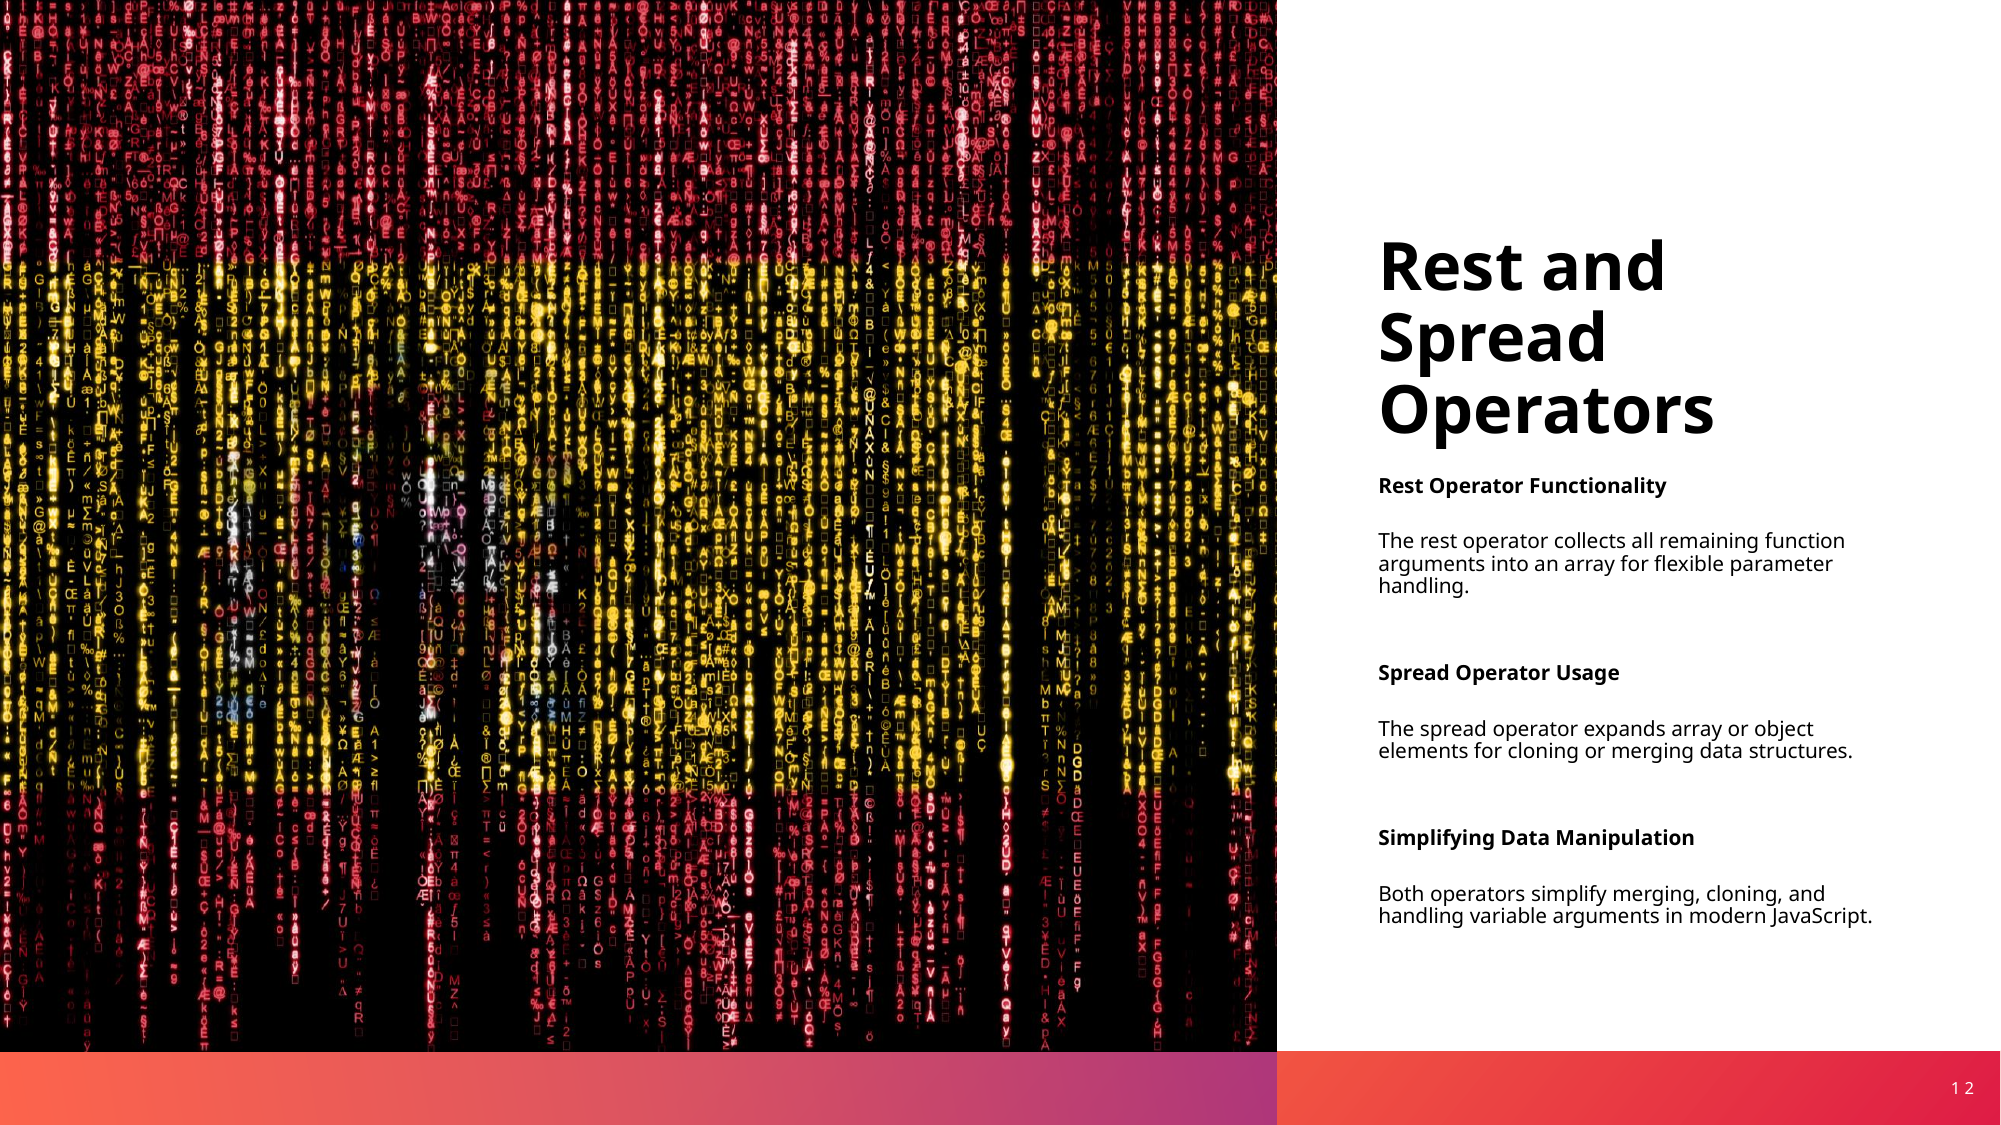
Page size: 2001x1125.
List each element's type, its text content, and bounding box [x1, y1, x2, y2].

title Rest and Spread Operators [1363, 136, 1901, 456]
text_box Rest Operator Functionality The rest operator collects all remaining function arguments into an array for flexible parameter handling. Spread Operator Usage The spread operator expands array or object elements for cloning or merging data structures. Simplifying Data Manipulation Both operators simplify merging, cloning, and handling variable arguments in modern JavaScript. [1363, 467, 1901, 953]
slide_number 12 [1898, 1058, 1989, 1119]
picture [0, 0, 1277, 1052]
